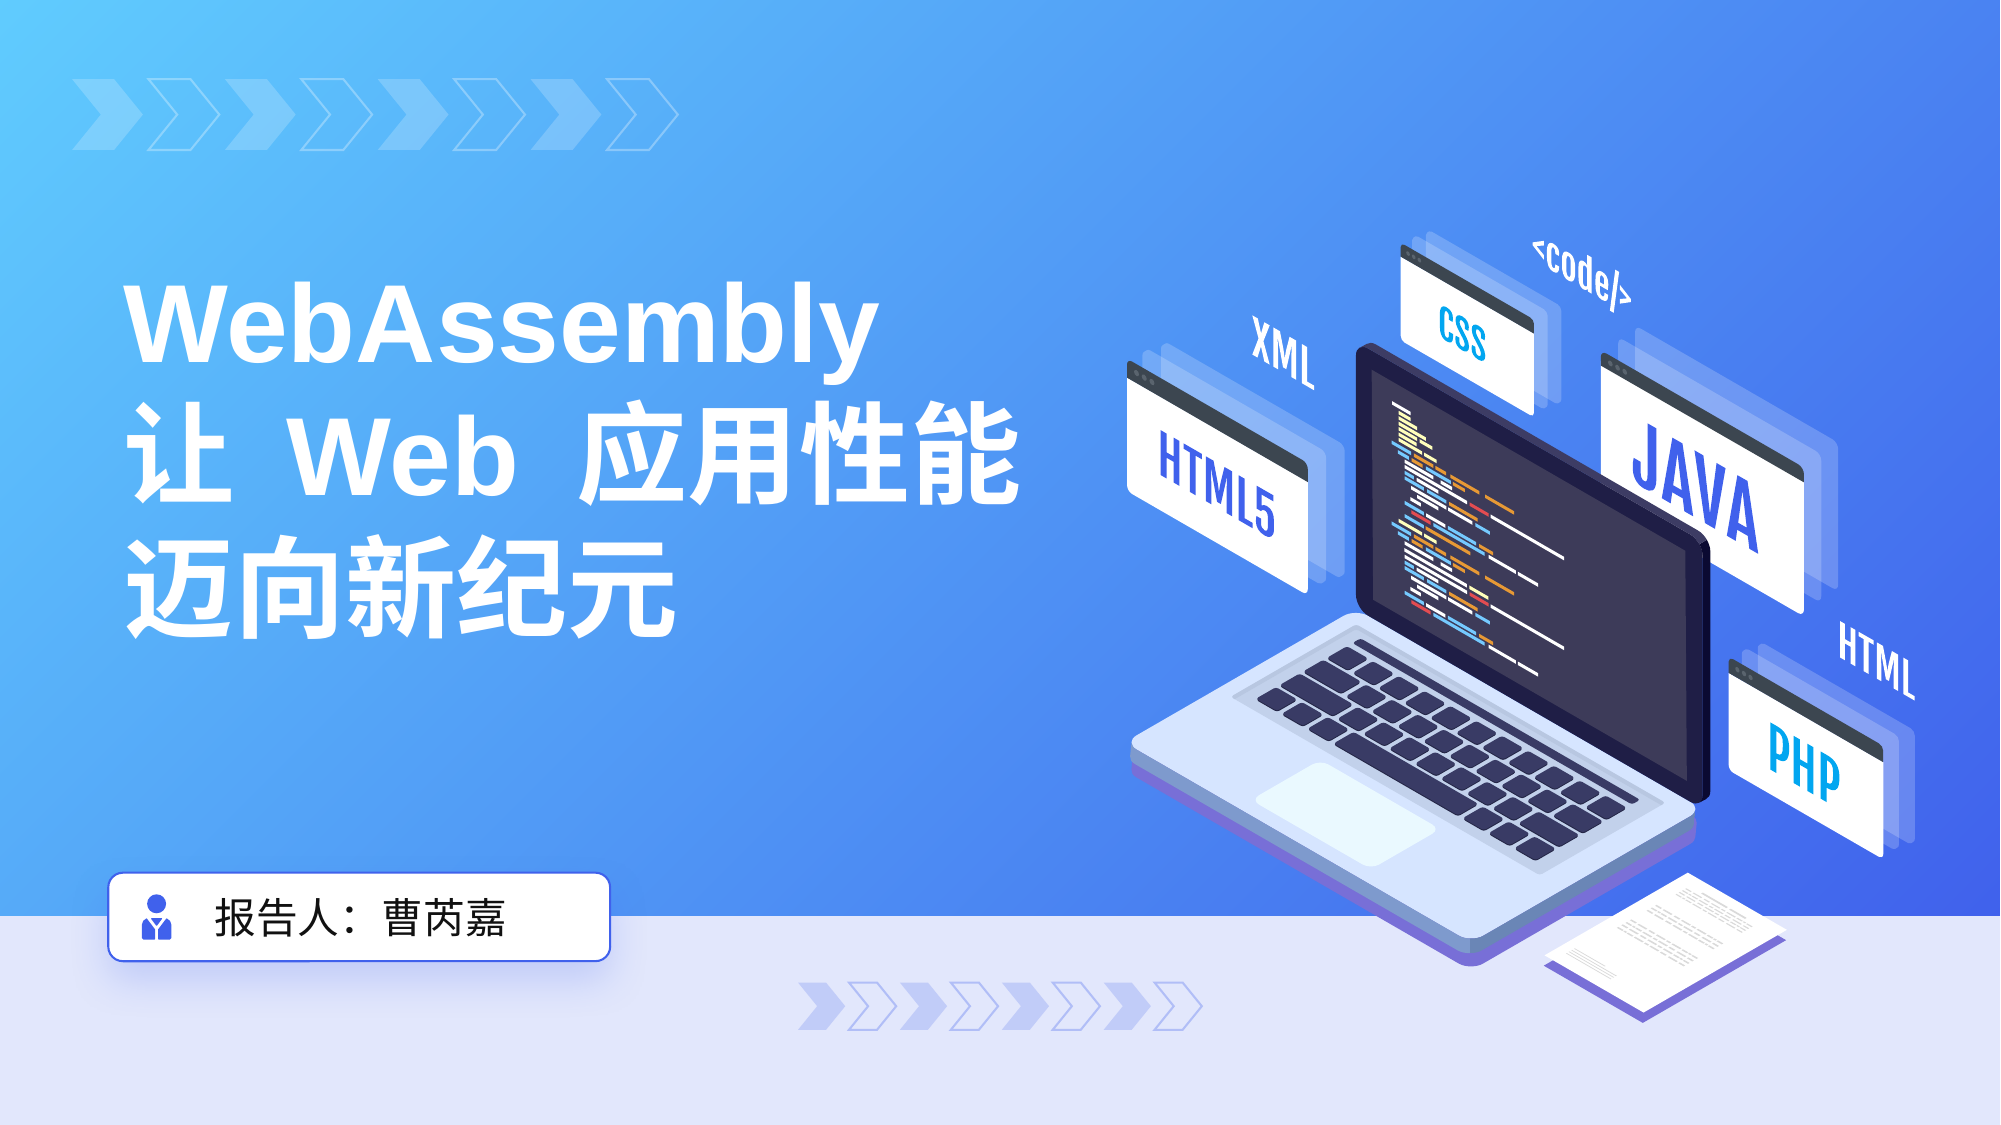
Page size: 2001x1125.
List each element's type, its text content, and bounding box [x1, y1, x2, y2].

title WebAssembly 让 Web 应用性能迈向新纪元 [108, 185, 1054, 717]
list 报告人：曹芮嘉 [199, 887, 584, 947]
